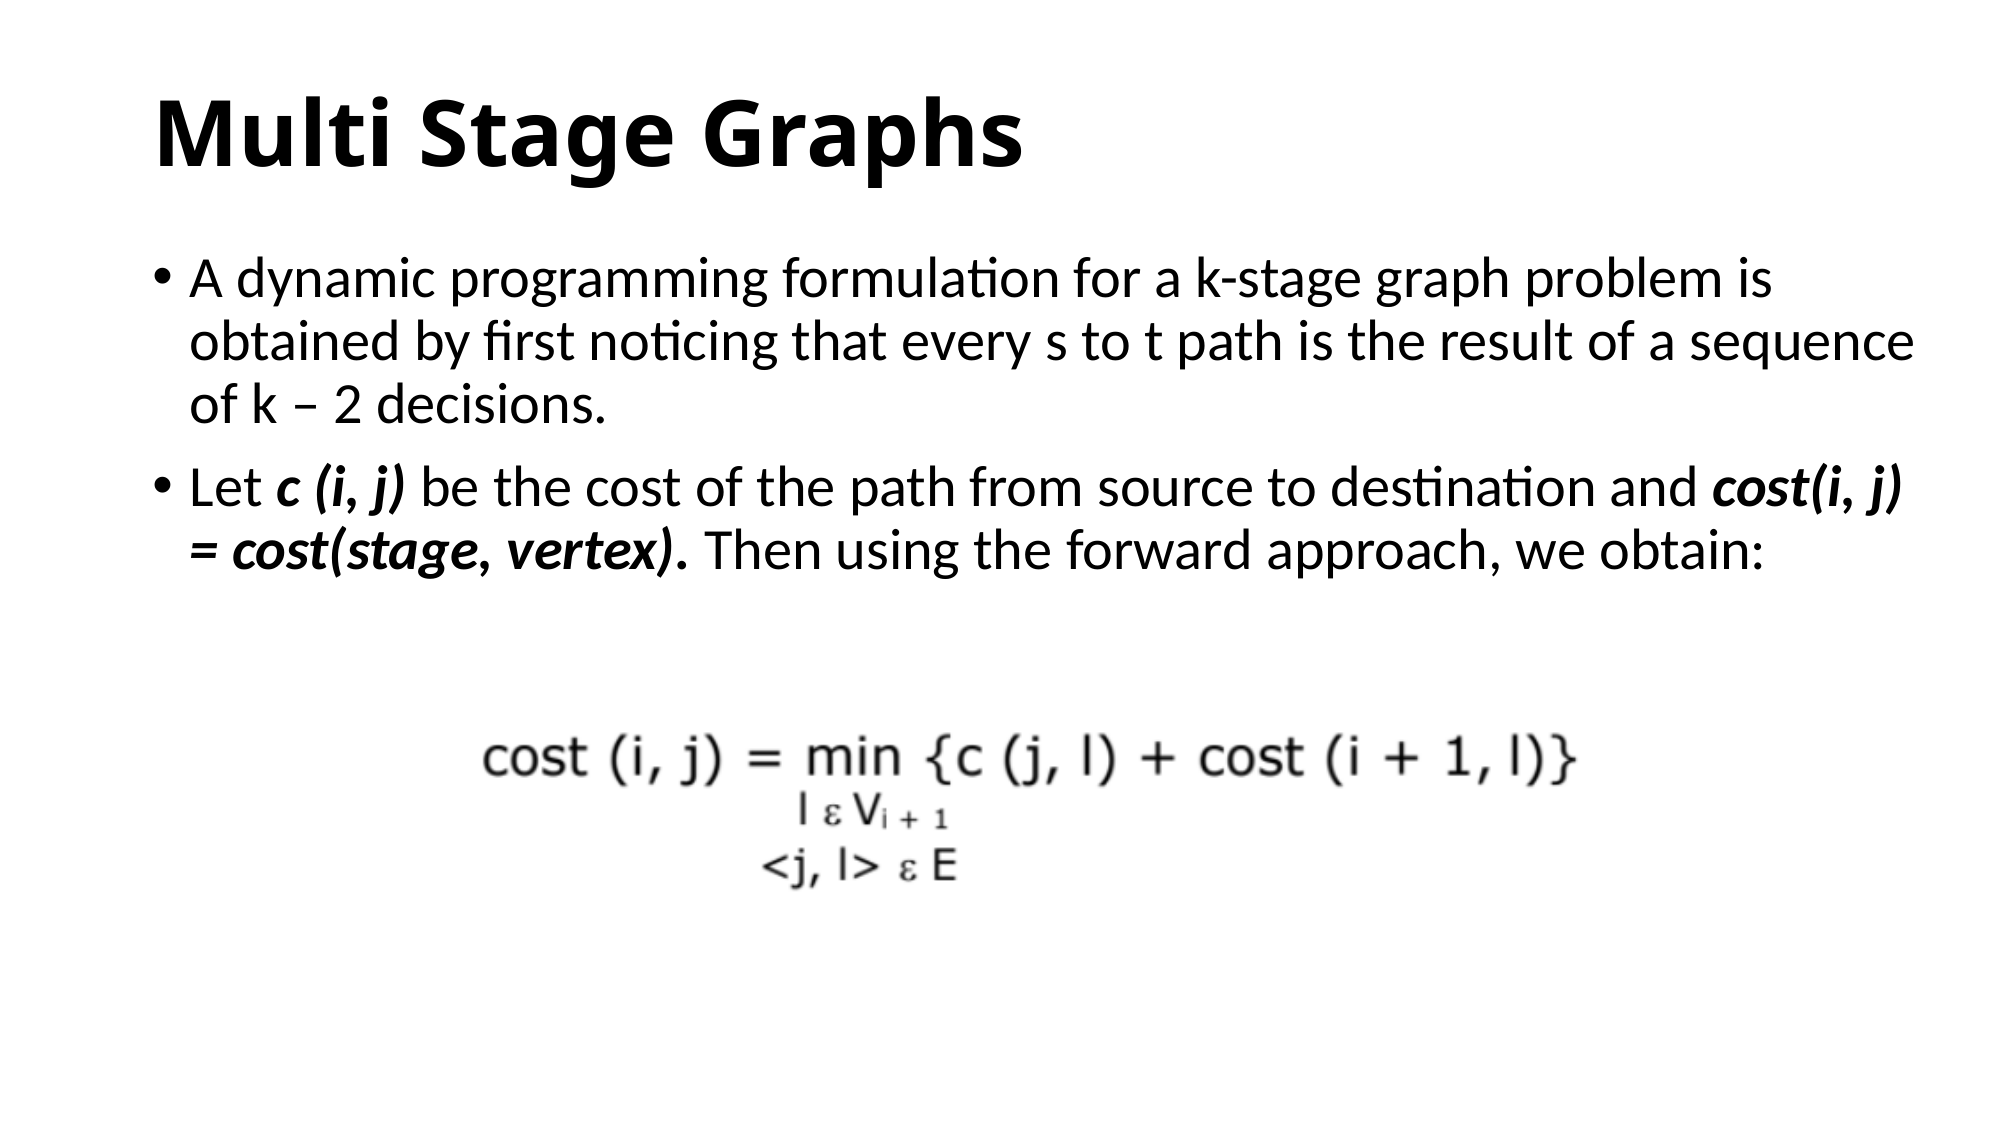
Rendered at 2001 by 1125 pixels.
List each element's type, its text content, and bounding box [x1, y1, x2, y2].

picture [447, 704, 1631, 922]
title Multi Stage Graphs [137, 59, 1863, 214]
list A dynamic programming formulation for a k-stage graph problem is obtained by first noticing that every s to t path is the result of a sequence of k – 2 decisions. Let c (i, j) be the cost of the path from source to destination and cost(i, j) = cost(stage, vertex). Then using the forward approach, we obtain: [137, 239, 1942, 1107]
